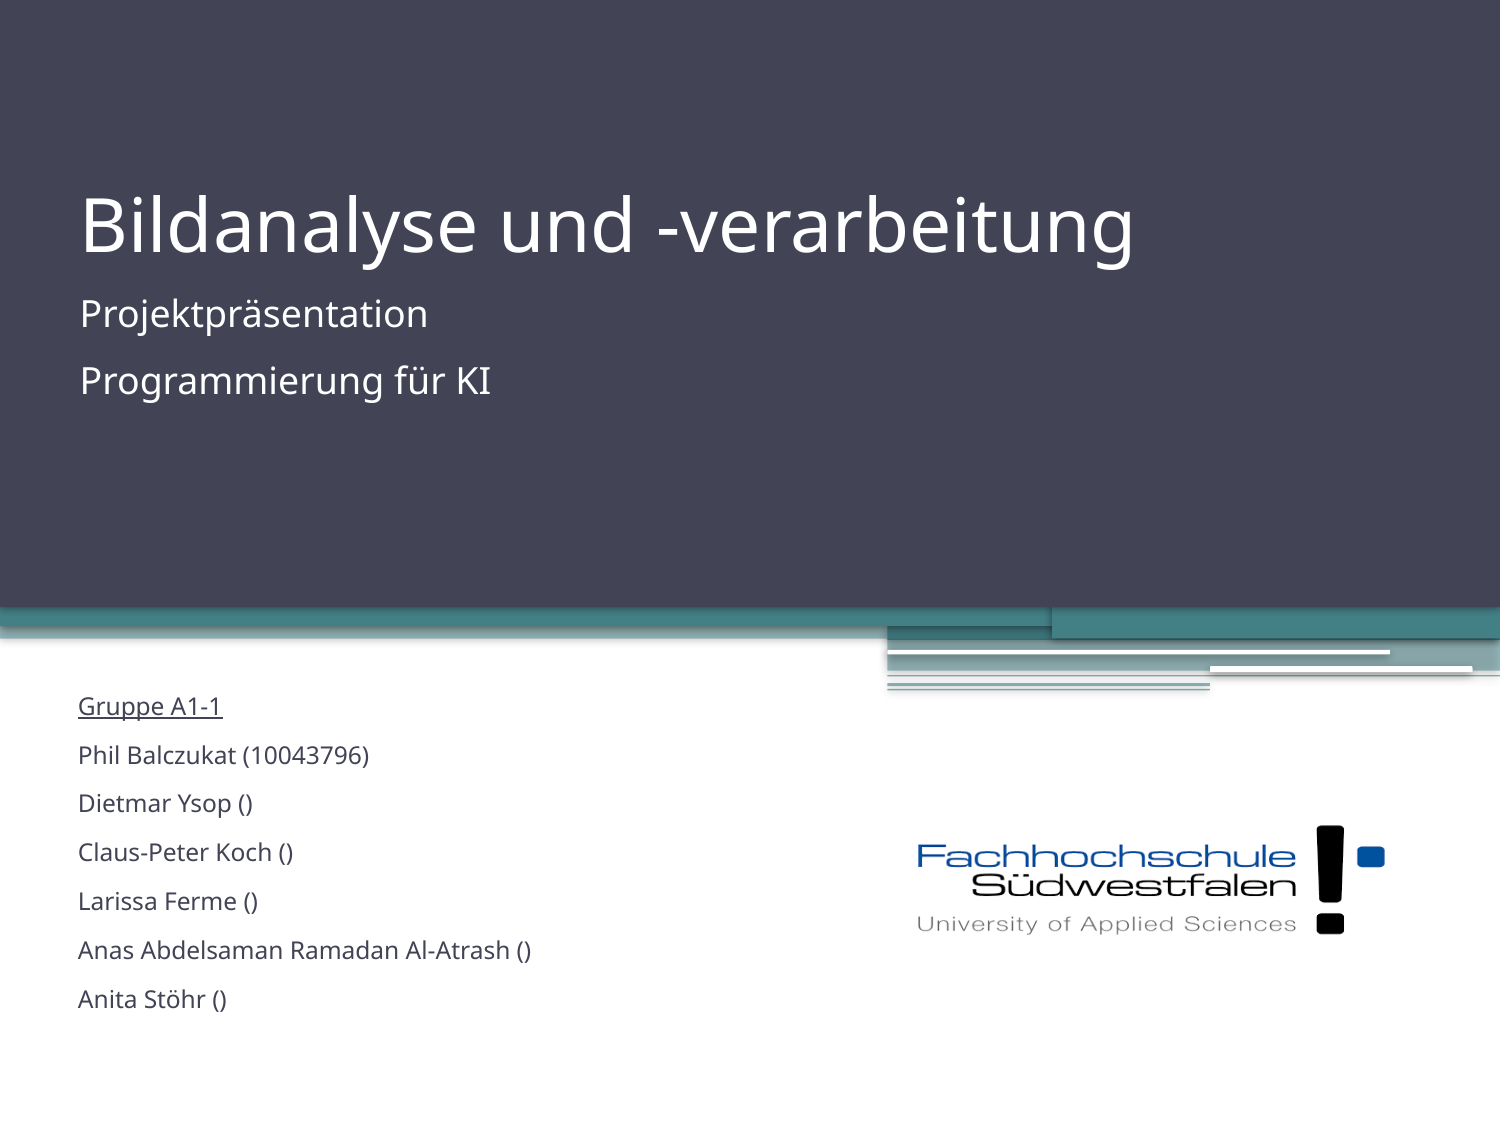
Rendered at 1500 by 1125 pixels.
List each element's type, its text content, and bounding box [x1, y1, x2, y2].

subtitle Gruppe A1-1 Phil Balczukat (10043796) Dietmar Ysop () Claus-Peter Koch () Larissa Ferme () Anas Abdelsaman Ramadan Al-Atrash () Anita Stöhr () [53, 668, 809, 1024]
picture [915, 822, 1388, 939]
text_box Bildanalyse und -verarbeitung Projektpräsentation Programmierung für KI [64, 124, 1436, 410]
